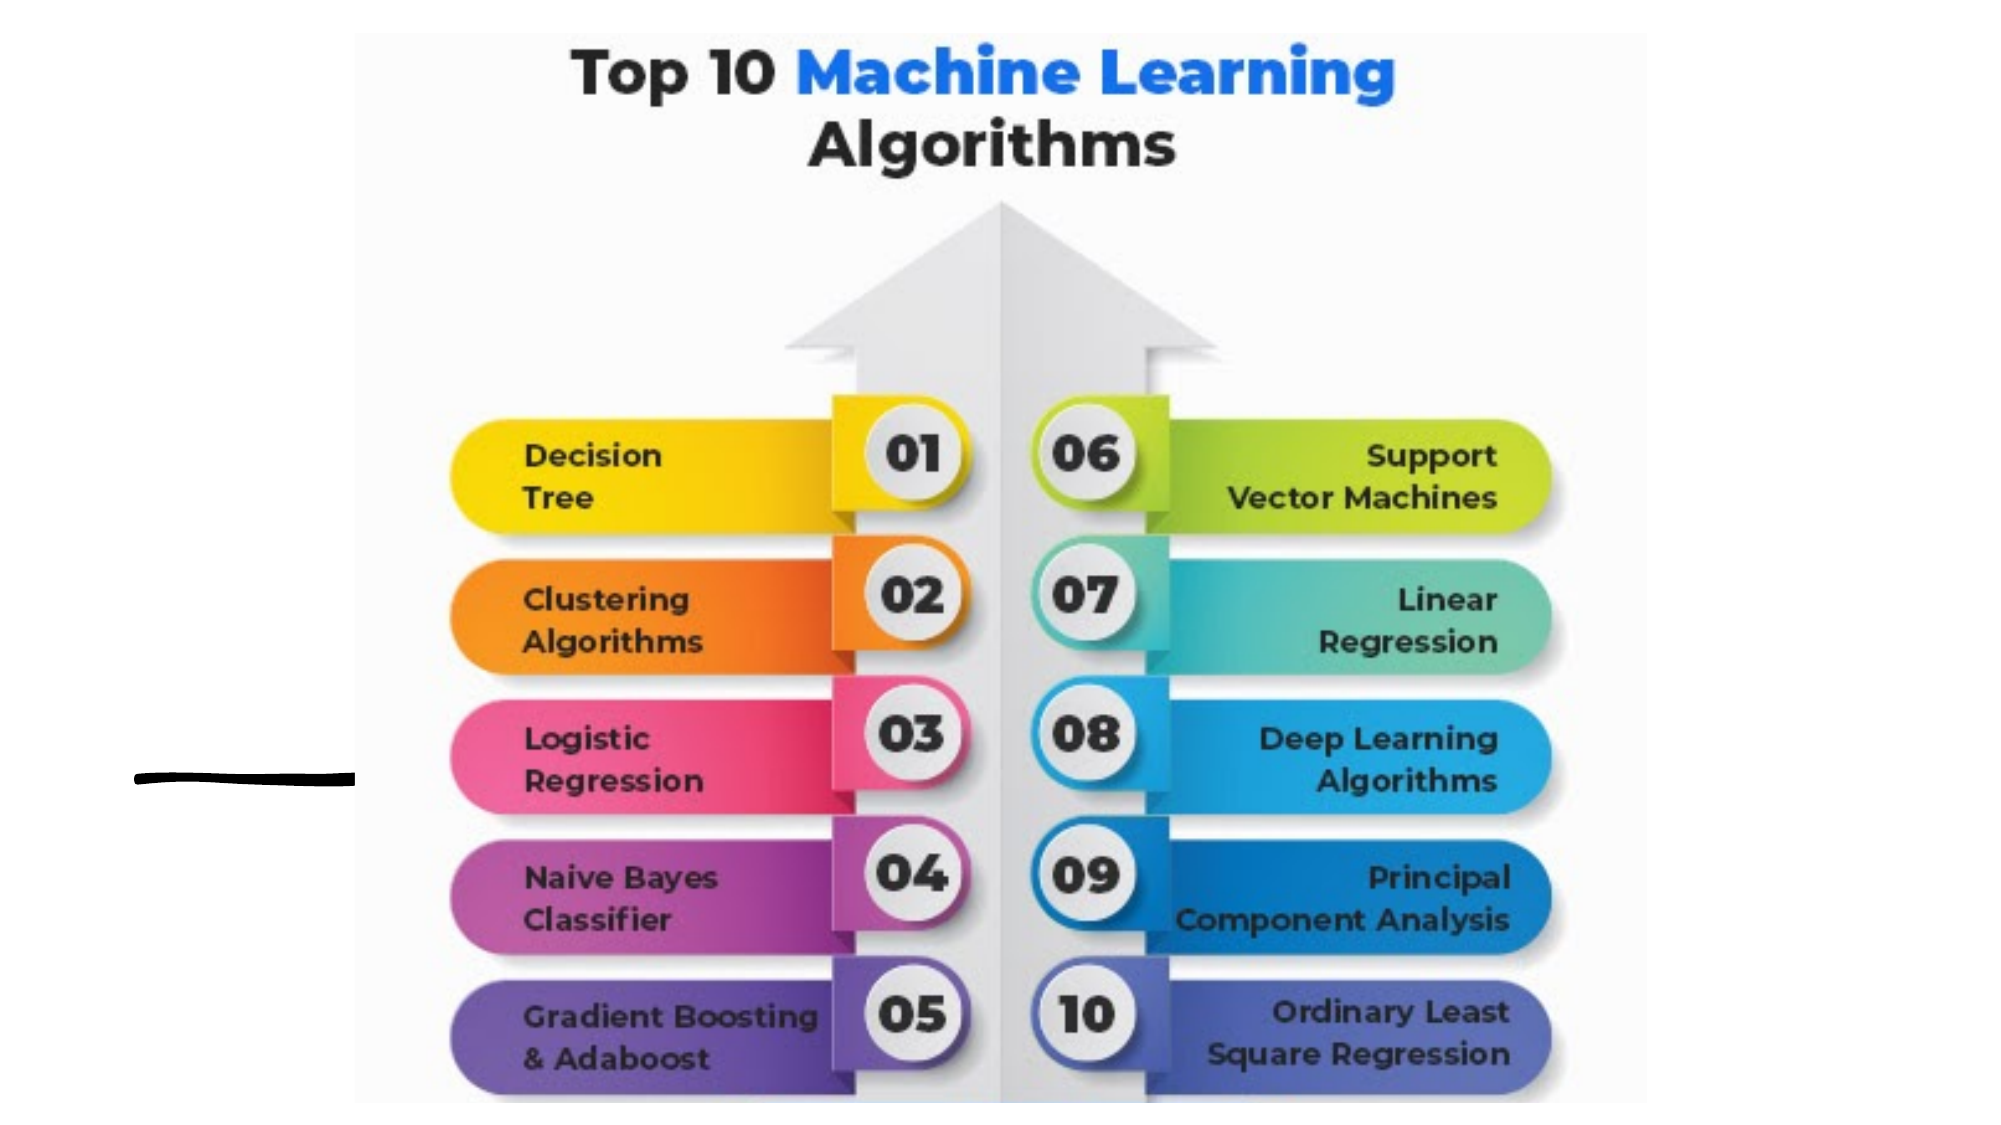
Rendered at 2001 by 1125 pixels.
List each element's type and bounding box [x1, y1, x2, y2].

picture [354, 33, 1647, 1103]
